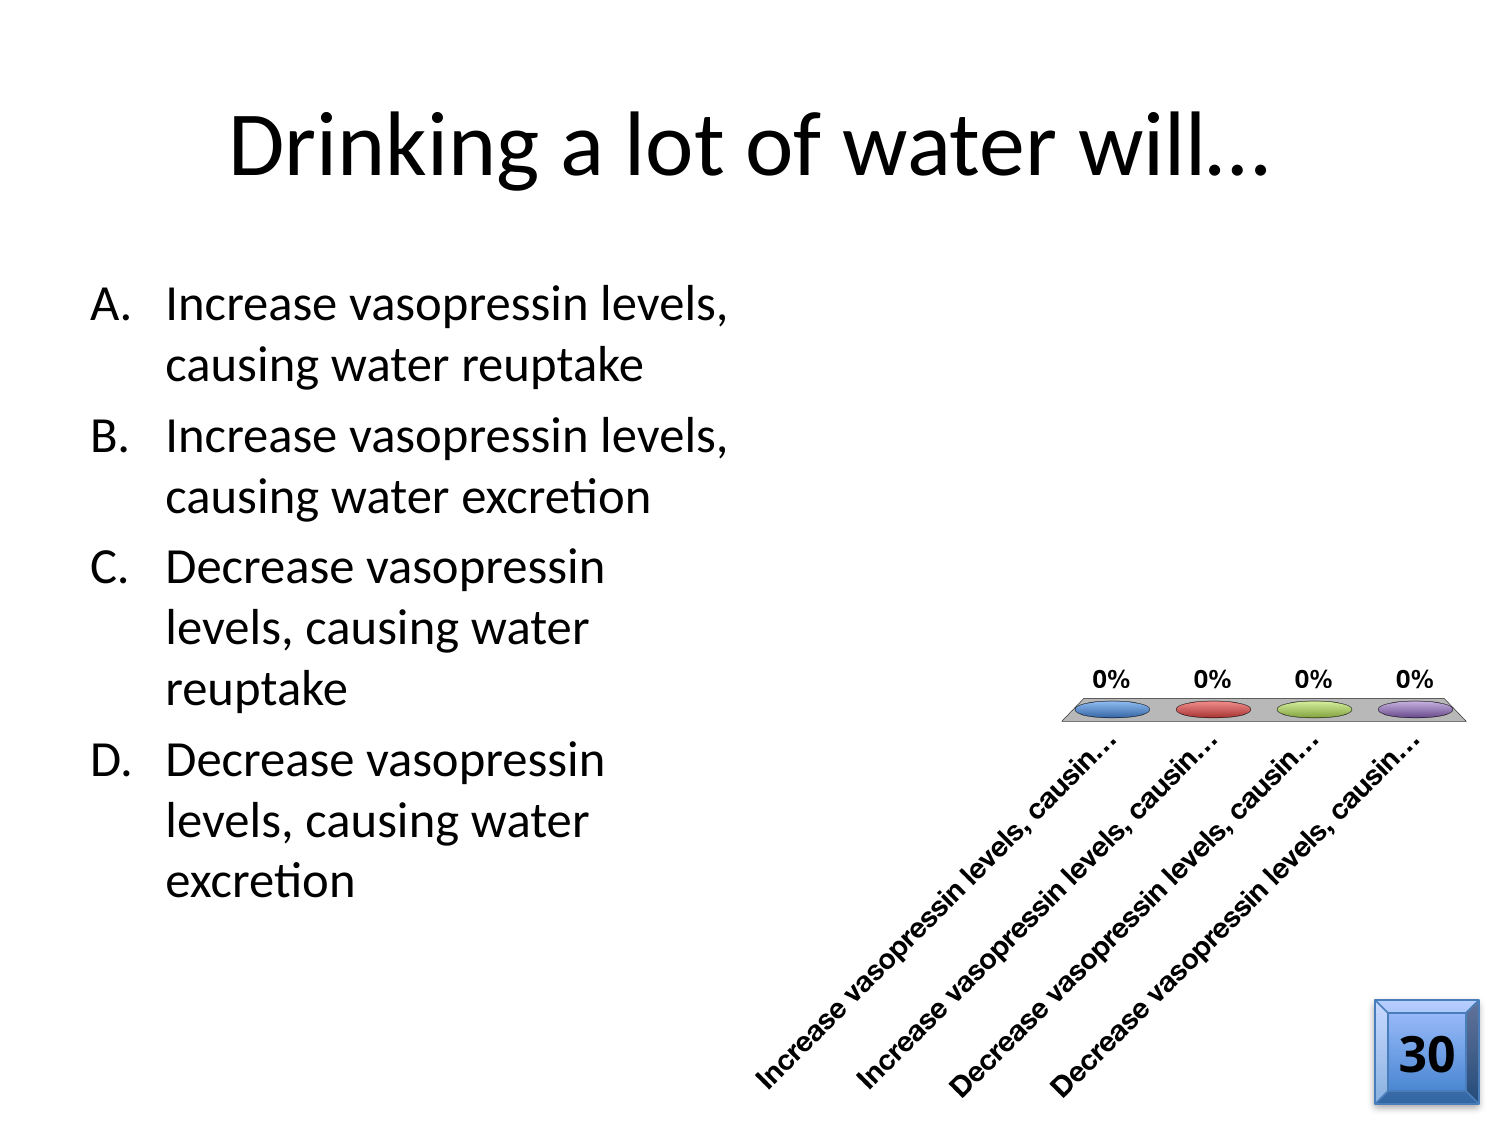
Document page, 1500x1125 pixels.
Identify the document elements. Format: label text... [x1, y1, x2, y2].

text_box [1374, 999, 1480, 1105]
list Increase vasopressin levels, causing water reuptake Increase vasopressin levels, causing water excretion Decrease vasopressin levels, causing water reuptake Decrease vasopressin levels, causing water excretion [75, 262, 737, 1005]
picture [739, 262, 1490, 1107]
title Drinking a lot of water will… [75, 45, 1425, 233]
